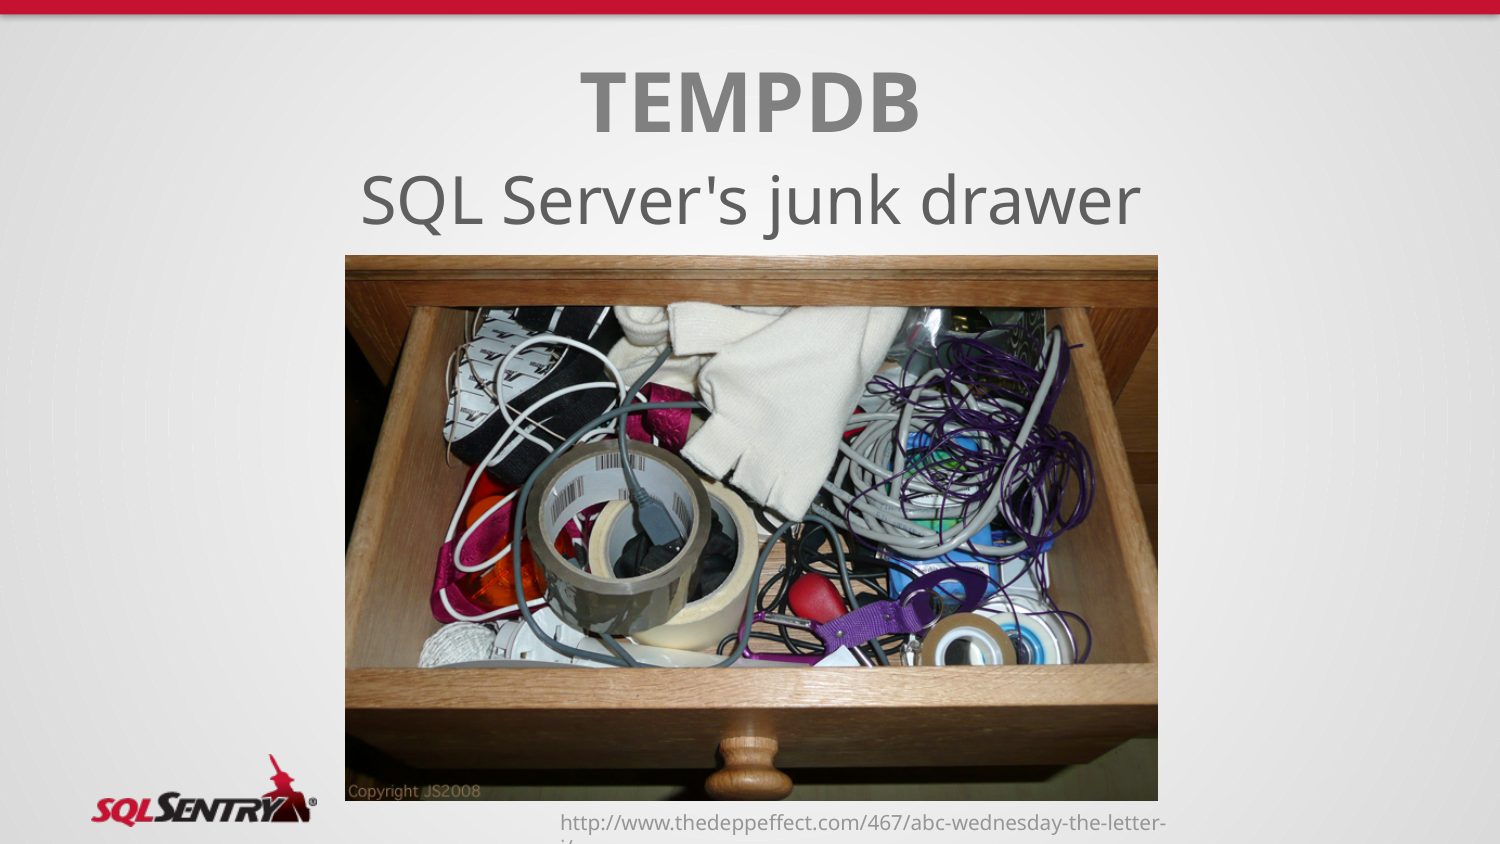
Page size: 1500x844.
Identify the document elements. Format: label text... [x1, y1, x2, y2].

picture [91, 754, 317, 827]
text_box SQL Server's junk drawer [330, 150, 1173, 251]
text_box http://www.thedeppeffect.com/467/abc-wednesday-the-letter-j/ [545, 802, 1189, 844]
title tempdb [448, 0, 1055, 150]
picture [345, 255, 1158, 801]
